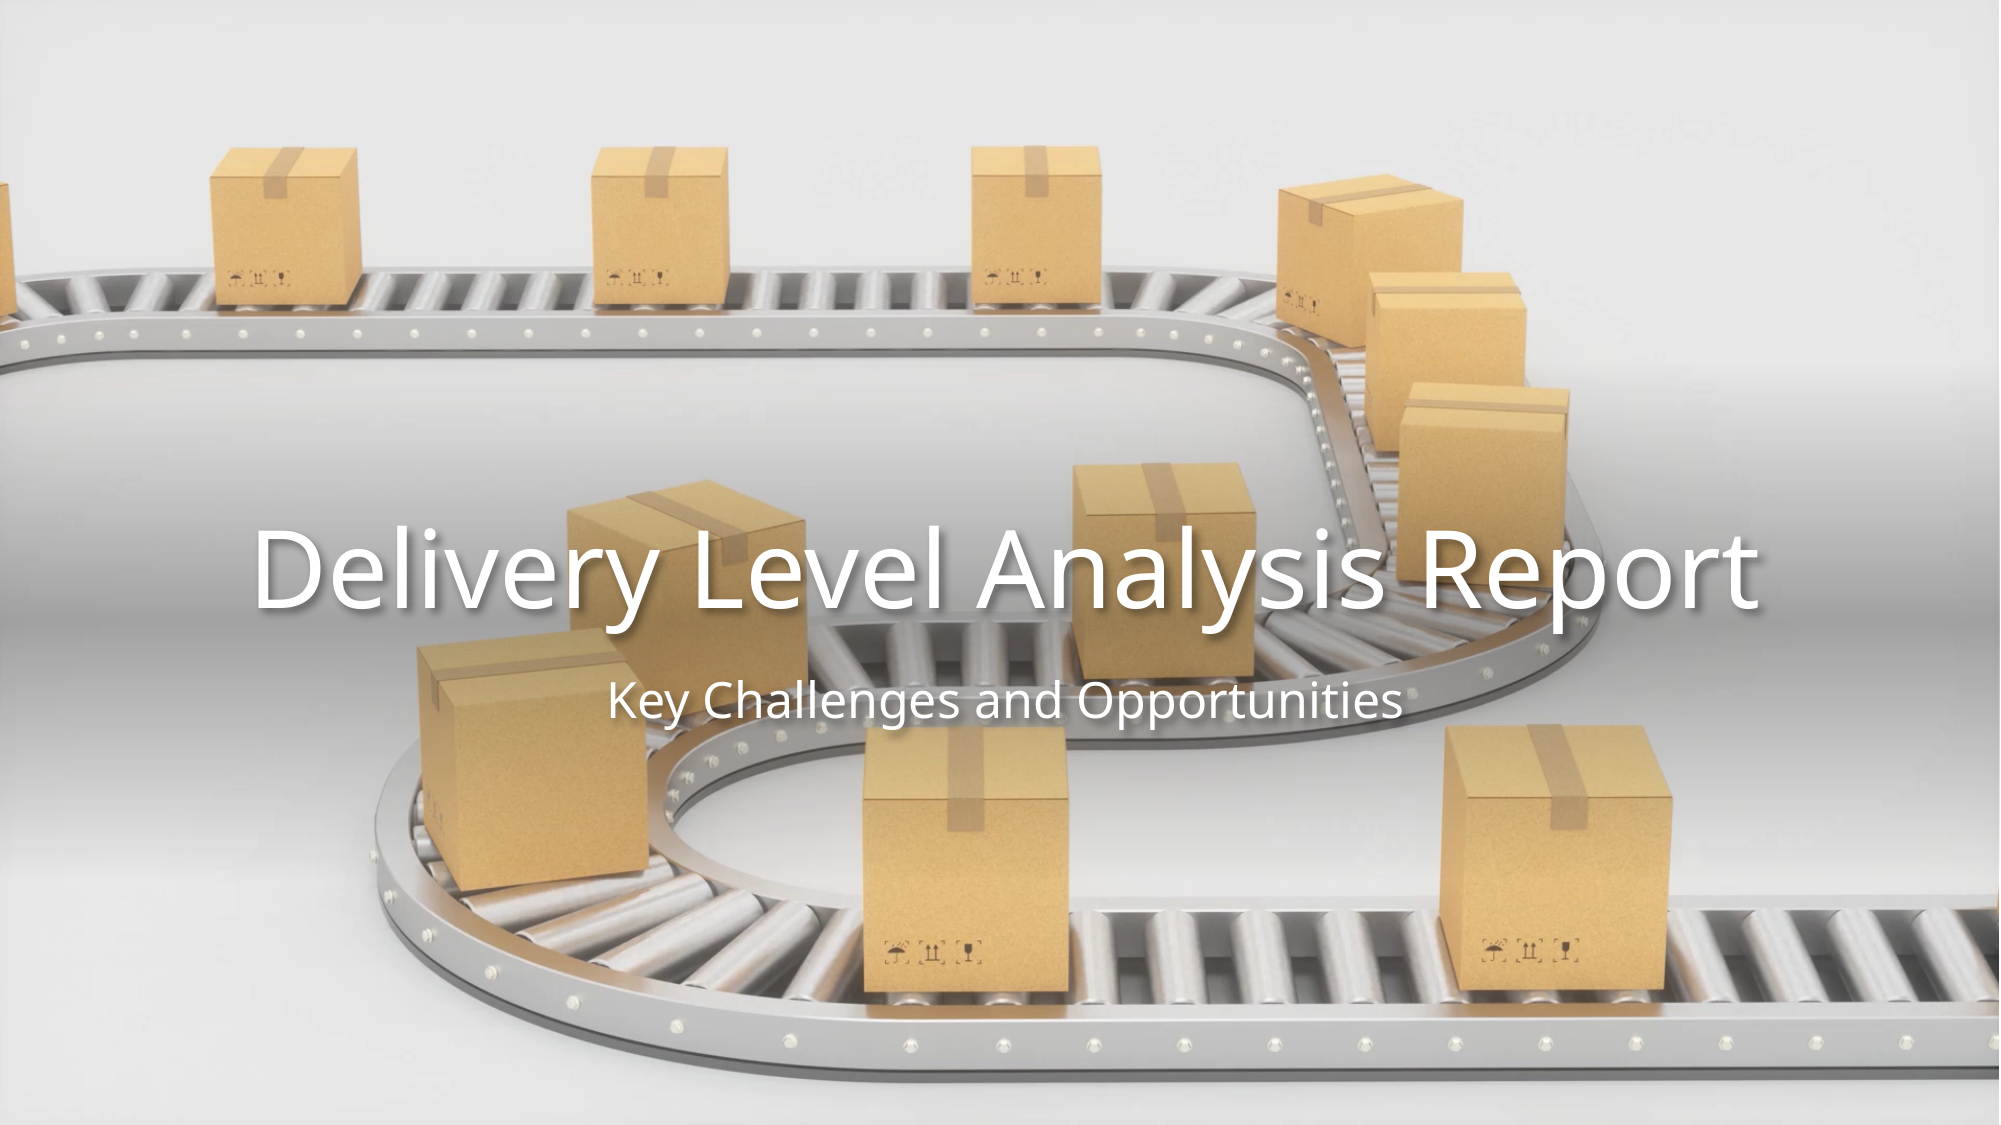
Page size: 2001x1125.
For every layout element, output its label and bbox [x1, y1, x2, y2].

text_box [0, 0, 2000, 1125]
